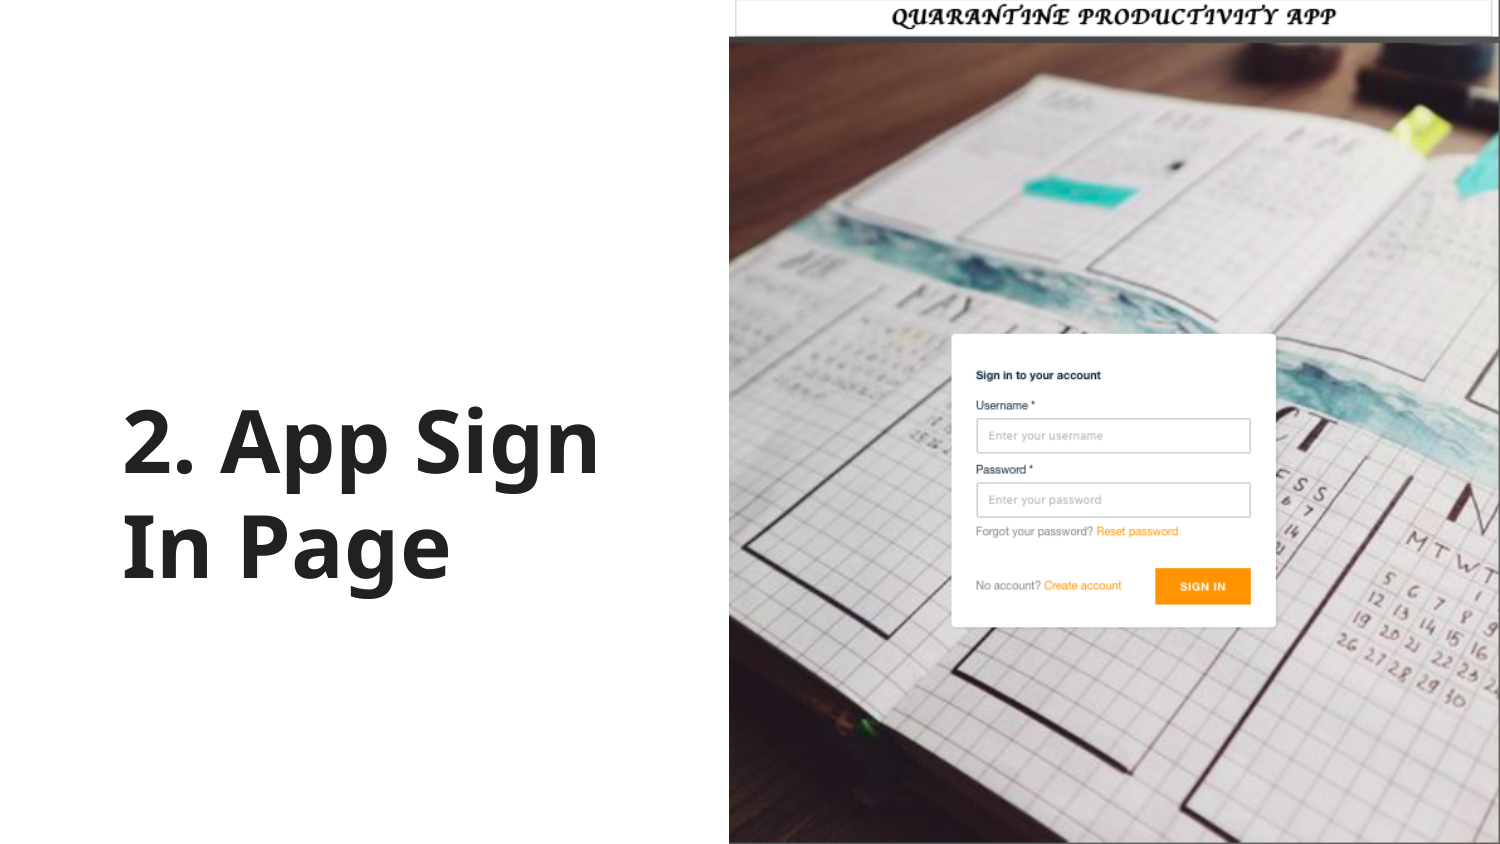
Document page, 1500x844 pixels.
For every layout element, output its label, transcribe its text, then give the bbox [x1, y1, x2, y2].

title 2. App Sign In Page [32, 370, 684, 695]
picture [728, 0, 1500, 844]
